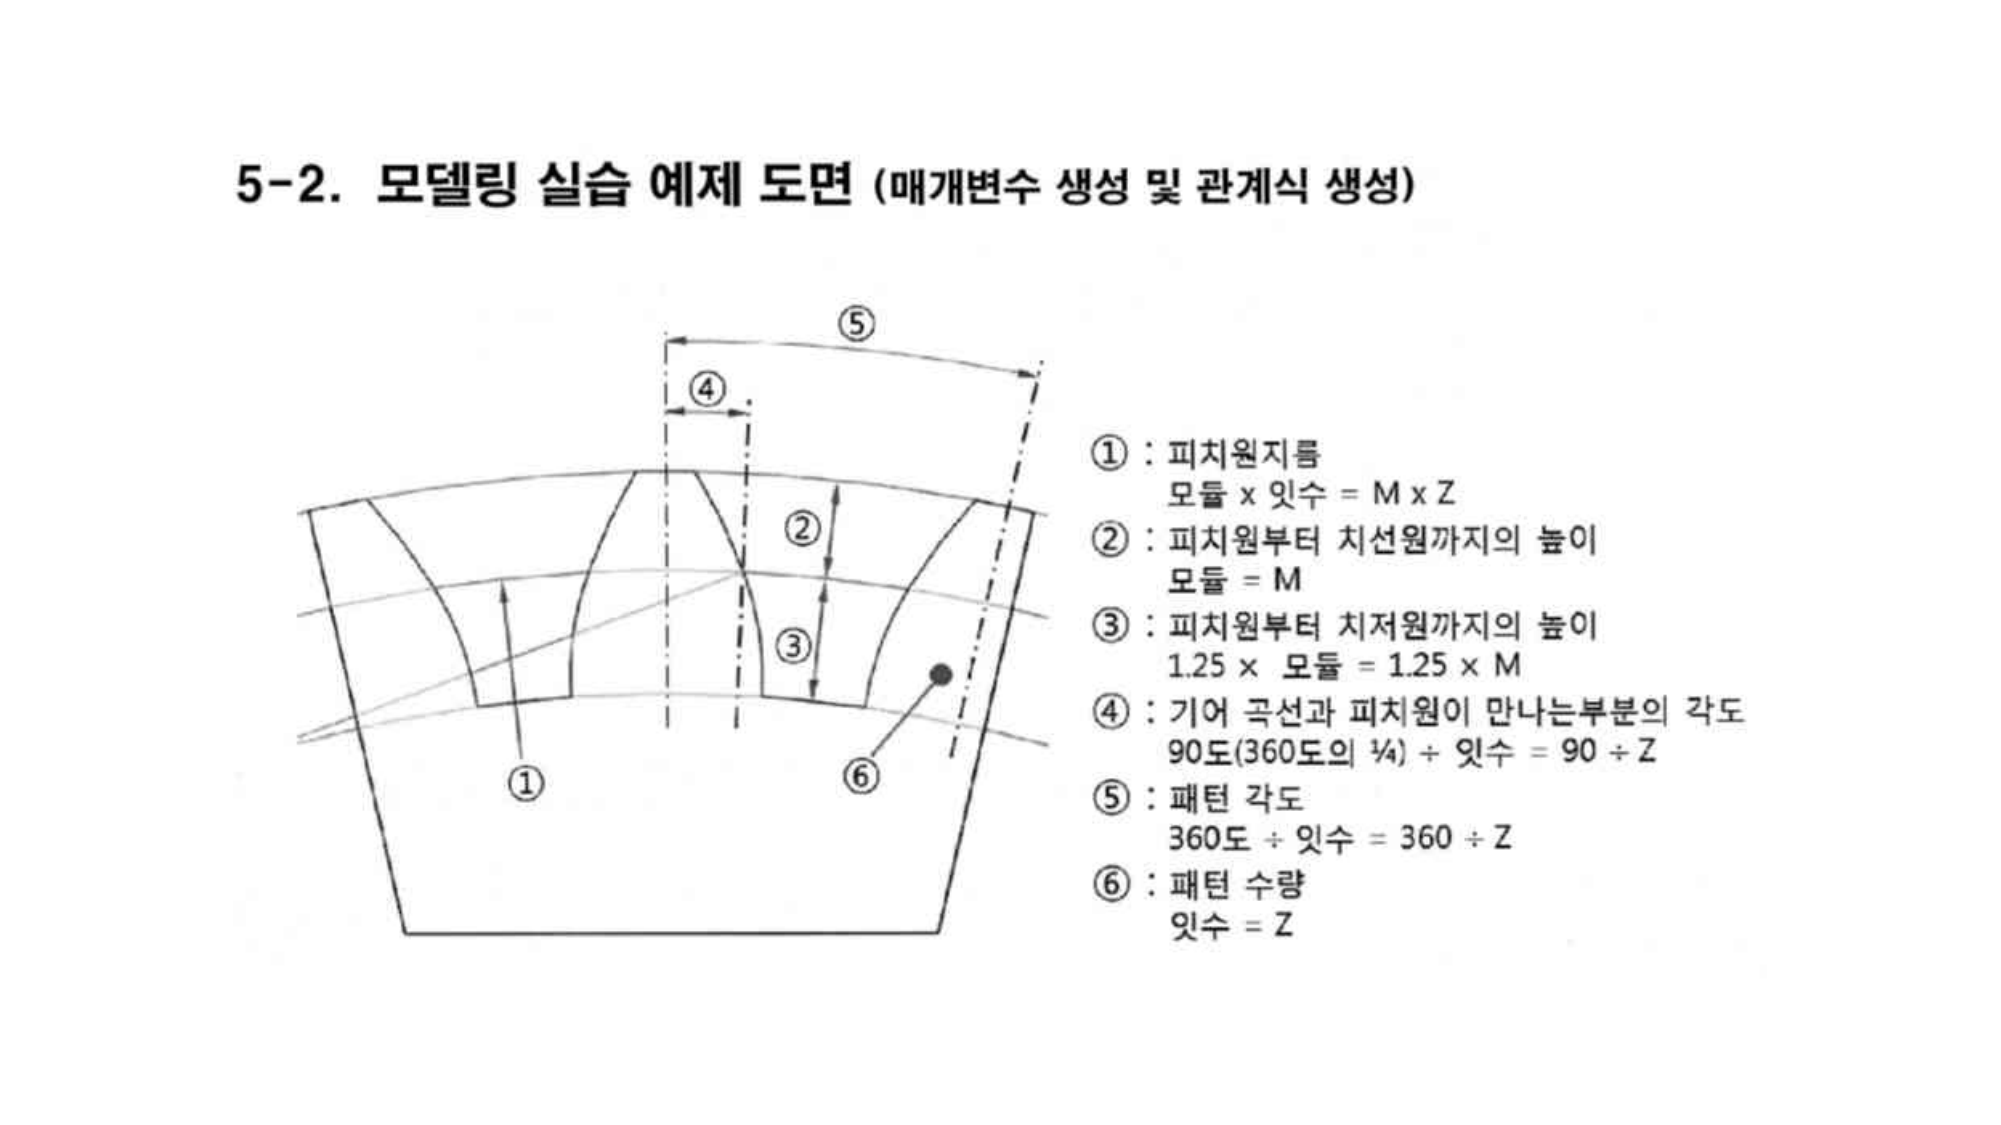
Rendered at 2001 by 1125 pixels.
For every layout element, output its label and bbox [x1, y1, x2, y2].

picture [233, 142, 1767, 982]
